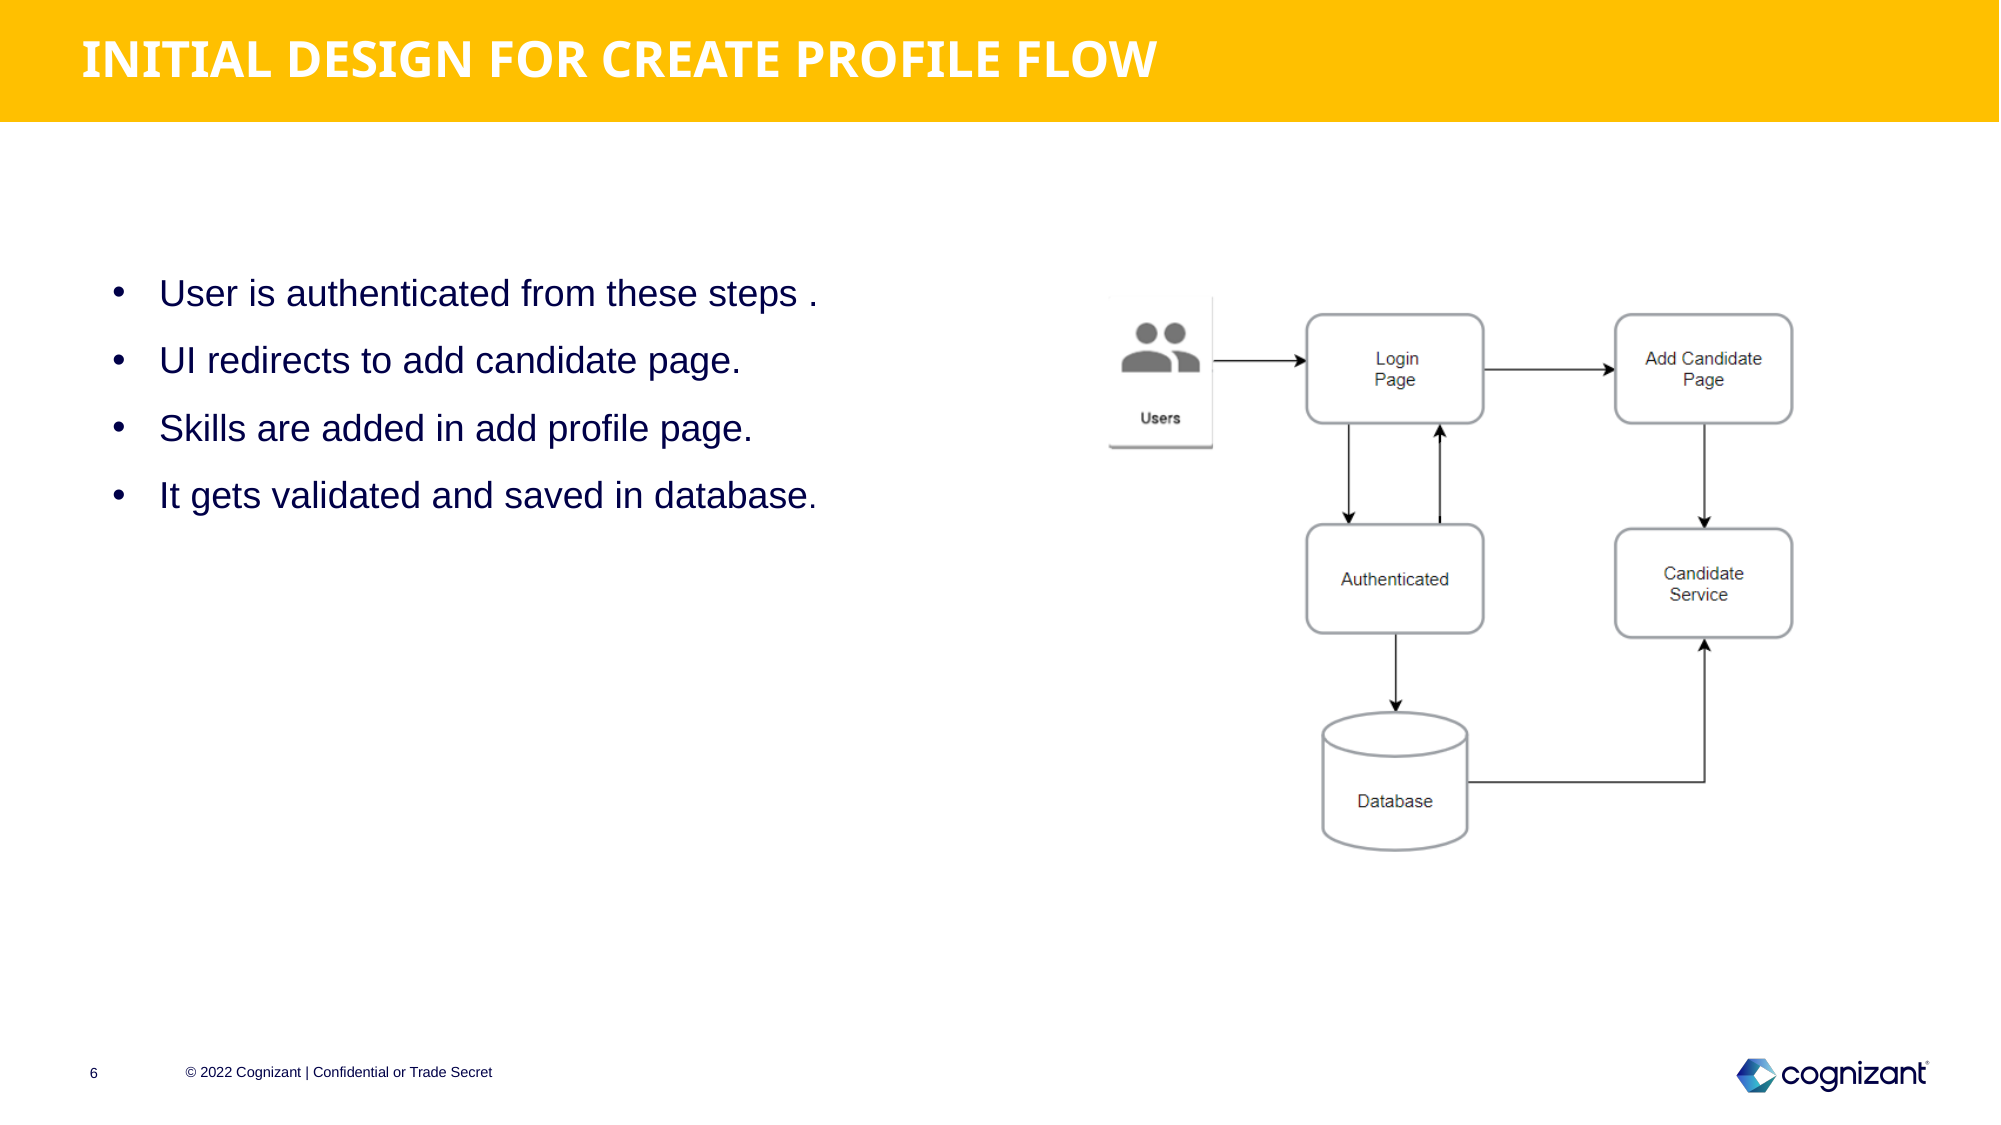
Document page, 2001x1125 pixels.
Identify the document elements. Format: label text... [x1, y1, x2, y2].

text_box [0, 0, 1999, 122]
text_box User is authenticated from these steps . UI redirects to add candidate page. Skills are added in add profile page. It gets validated and saved in database. [112, 246, 1032, 604]
text_box 6 [74, 1056, 133, 1088]
picture [1032, 225, 1915, 886]
title INITIAL DESIGN FOR CREATE PROFILE FLOW [81, 27, 1915, 89]
picture [1719, 1042, 1943, 1109]
text_box © 2022 Cognizant | Confidential or Trade Secret [170, 1056, 526, 1088]
